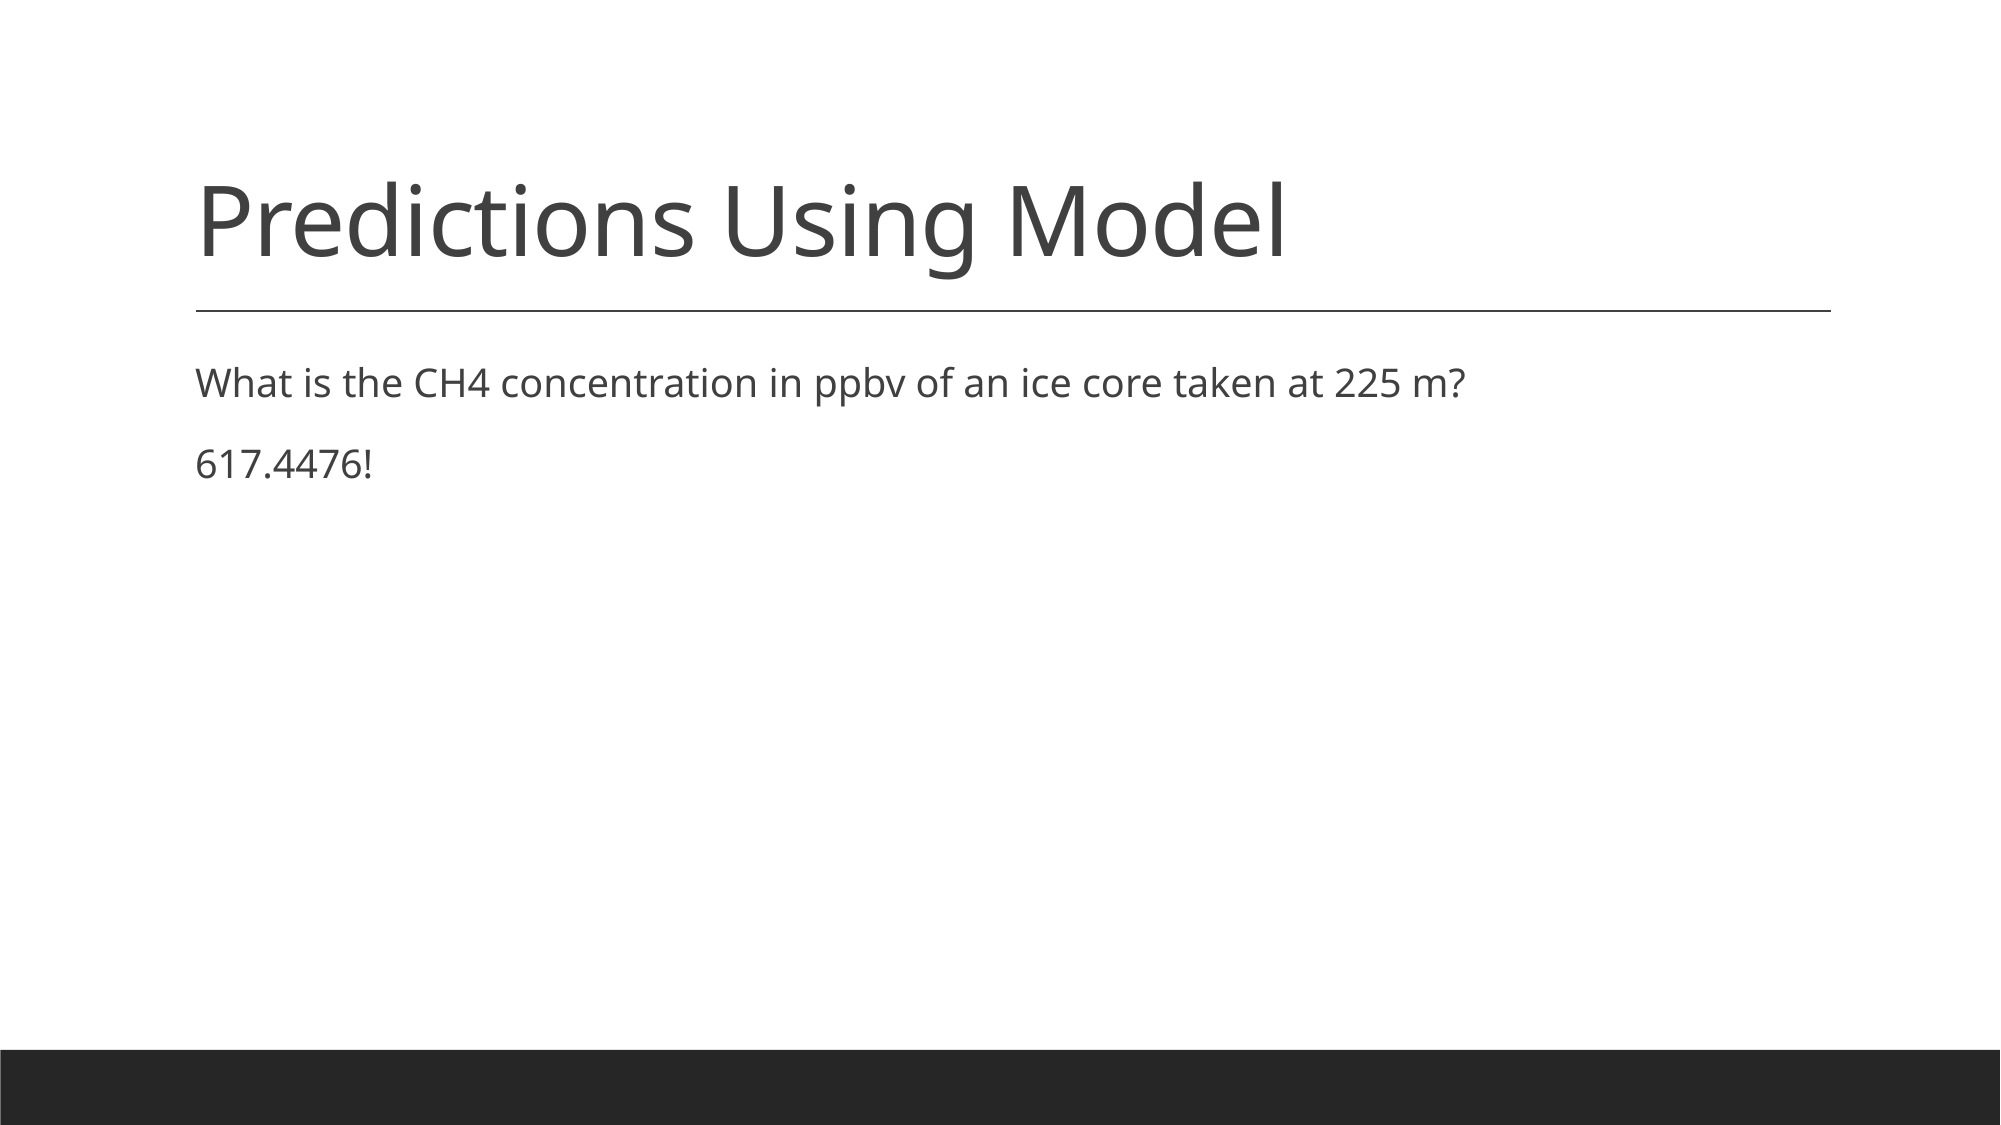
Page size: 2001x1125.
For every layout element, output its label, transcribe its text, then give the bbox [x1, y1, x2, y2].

list What is the CH4 concentration in ppbv of an ice core taken at 225 m? 617.4476! [180, 345, 1830, 963]
title Predictions Using Model [180, 47, 1830, 285]
